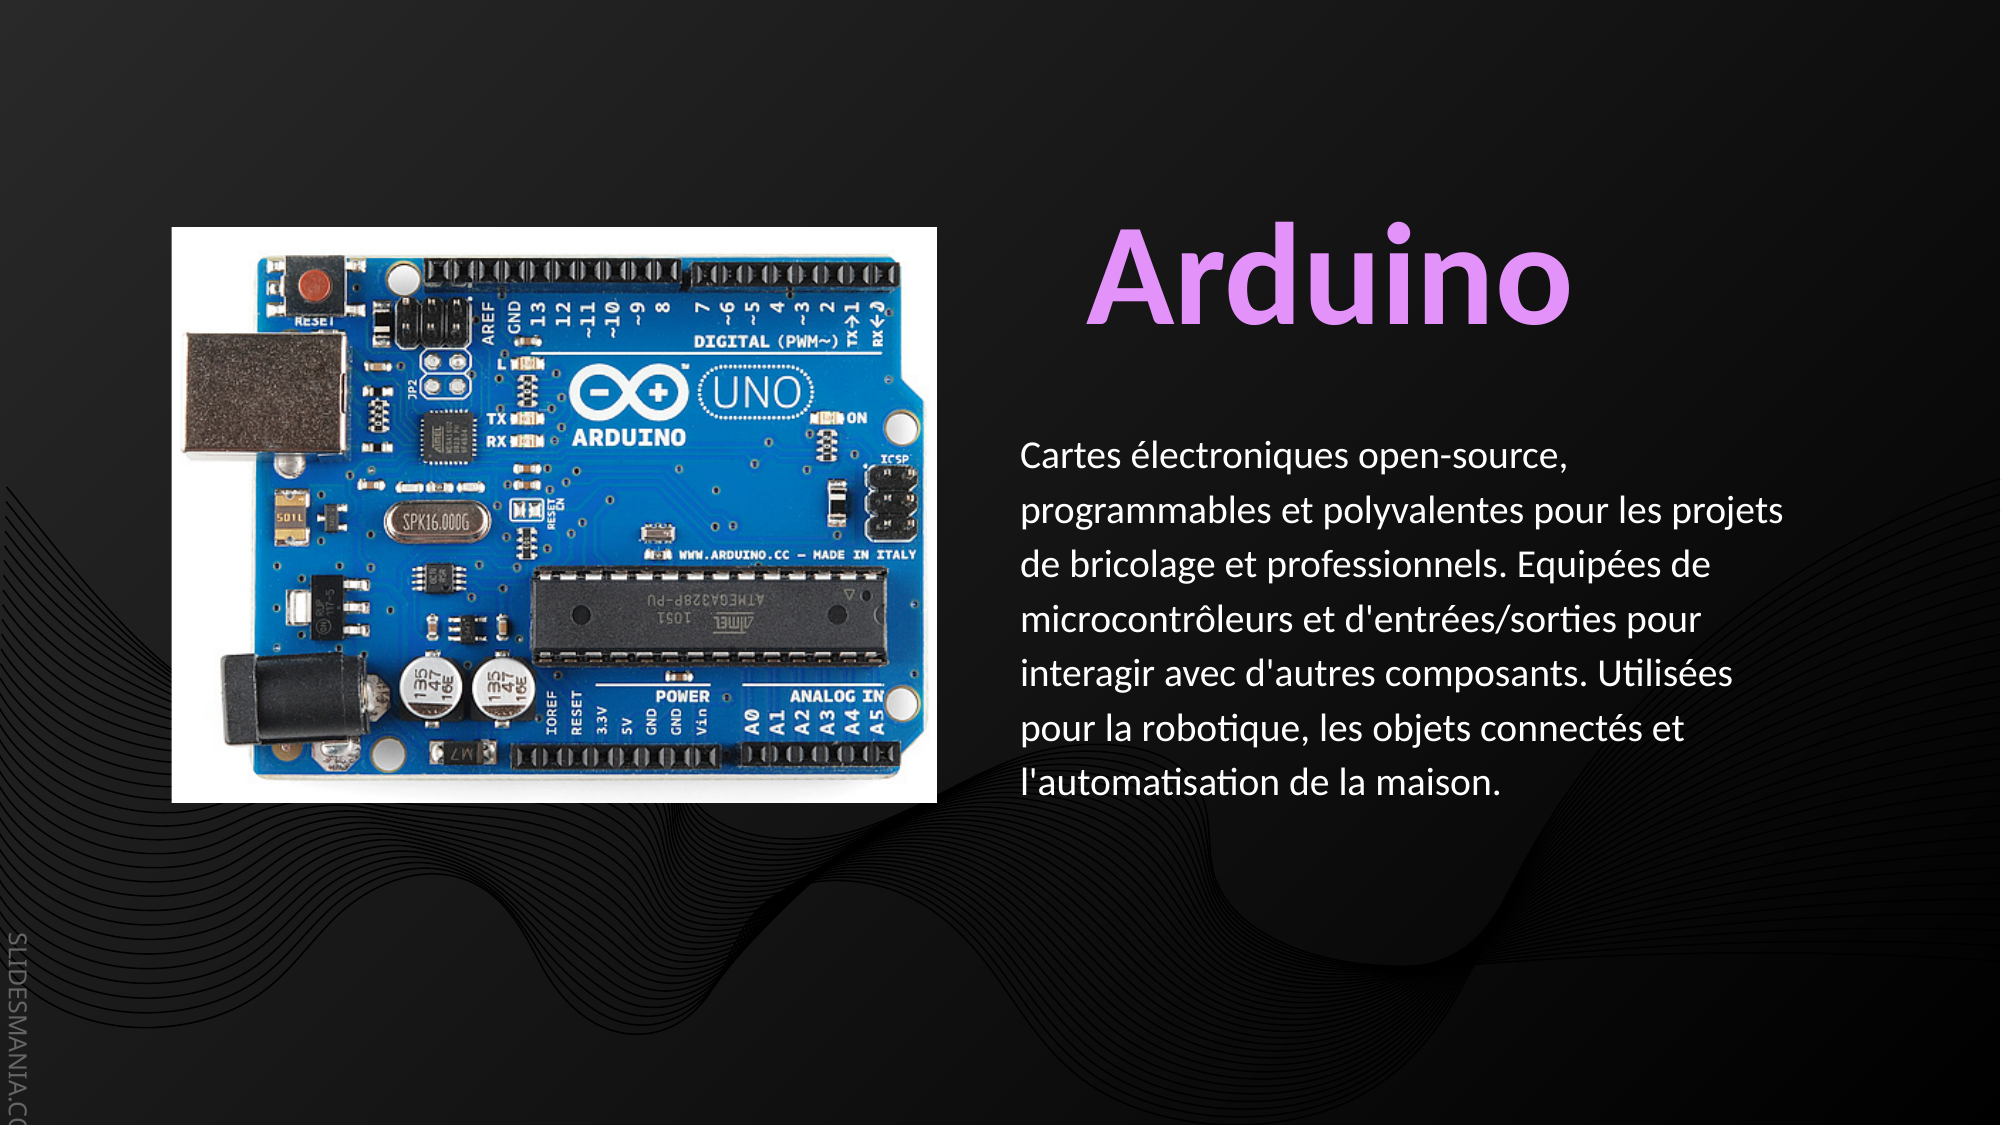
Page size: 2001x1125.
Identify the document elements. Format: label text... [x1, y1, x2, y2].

title Arduino [959, 158, 1594, 377]
list Cartes électroniques open-source, programmables et polyvalentes pour les projets de bricolage et professionnels. Equipées de microcontrôleurs et d'entrées/sorties pour interagir avec d'autres composants. Utilisées pour la robotique, les objets connectés et l'automatisation de la maison. [999, 401, 1829, 858]
picture [171, 226, 938, 803]
